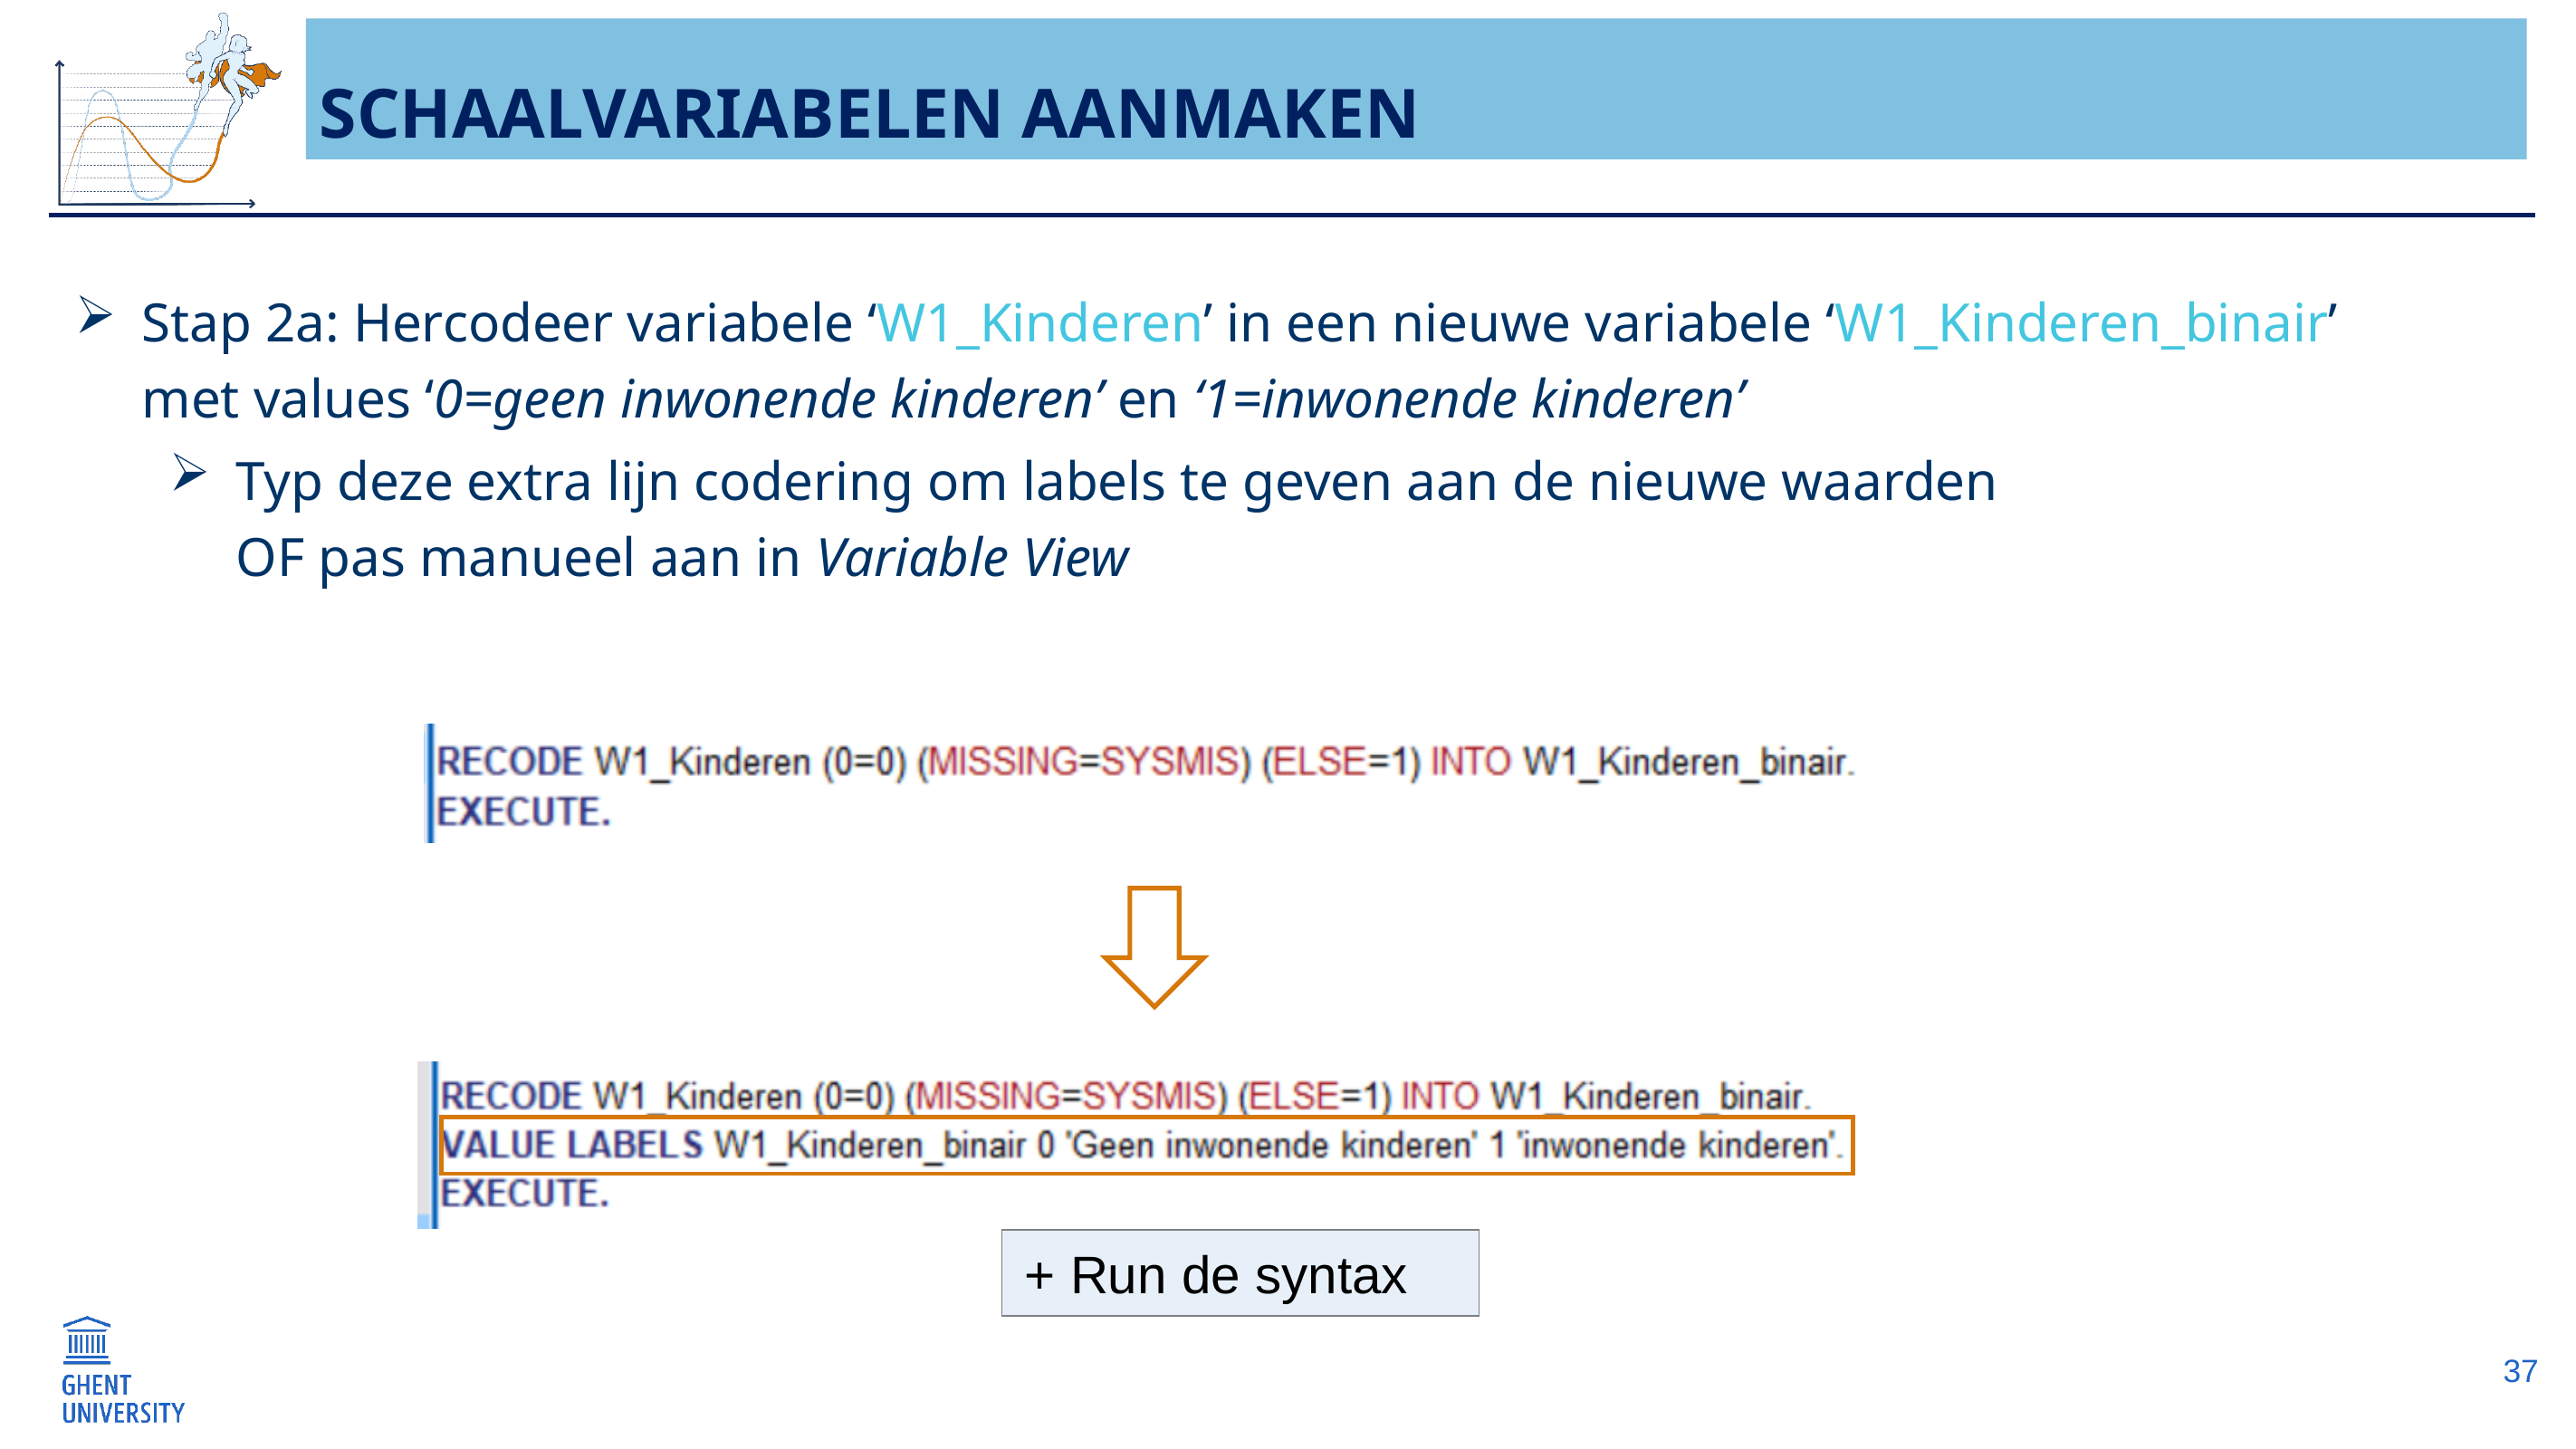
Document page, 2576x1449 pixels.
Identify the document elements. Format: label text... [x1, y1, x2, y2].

text_box [1103, 887, 1206, 1009]
picture [5, 0, 306, 318]
text_box + Run de syntax [1001, 1229, 1480, 1317]
title Schaalvariabelen aanmaken [305, 18, 2527, 159]
picture [417, 1061, 1886, 1229]
slide_number 37 [2415, 1330, 2553, 1408]
picture [62, 1290, 411, 1449]
list Stap 2a: Hercodeer variabele ‘W1_Kinderen’ in een nieuwe variabele ‘W1_Kinderen_binair’ met values ‘0=geen inwonende kinderen’ en ‘1=inwonende kinderen’ Typ deze extra lijn codering om labels te geven aan de nieuwe waarden OF pas manueel aan in Variable View [48, 269, 2553, 1290]
picture [423, 724, 1886, 843]
